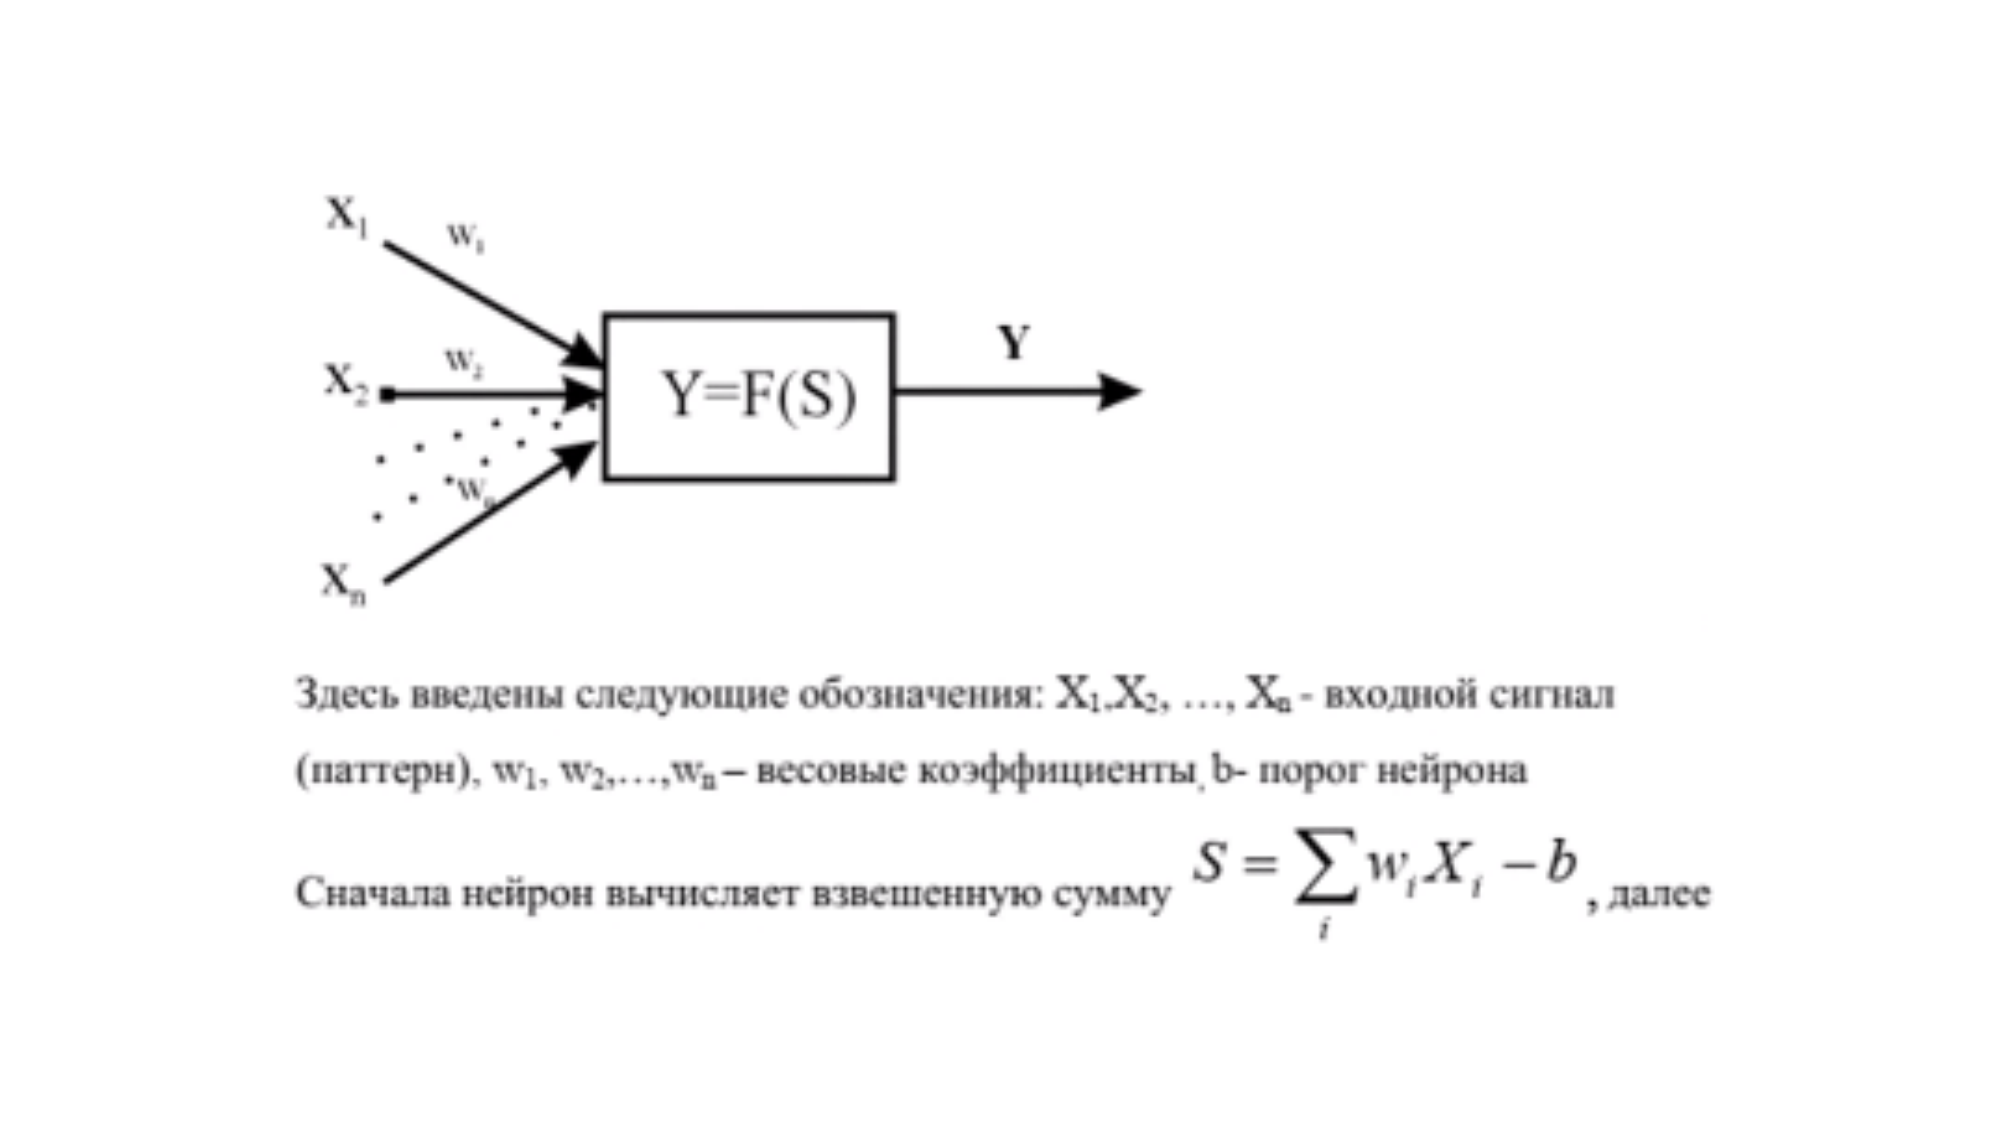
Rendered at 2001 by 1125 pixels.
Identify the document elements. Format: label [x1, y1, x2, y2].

picture [177, 130, 1819, 992]
